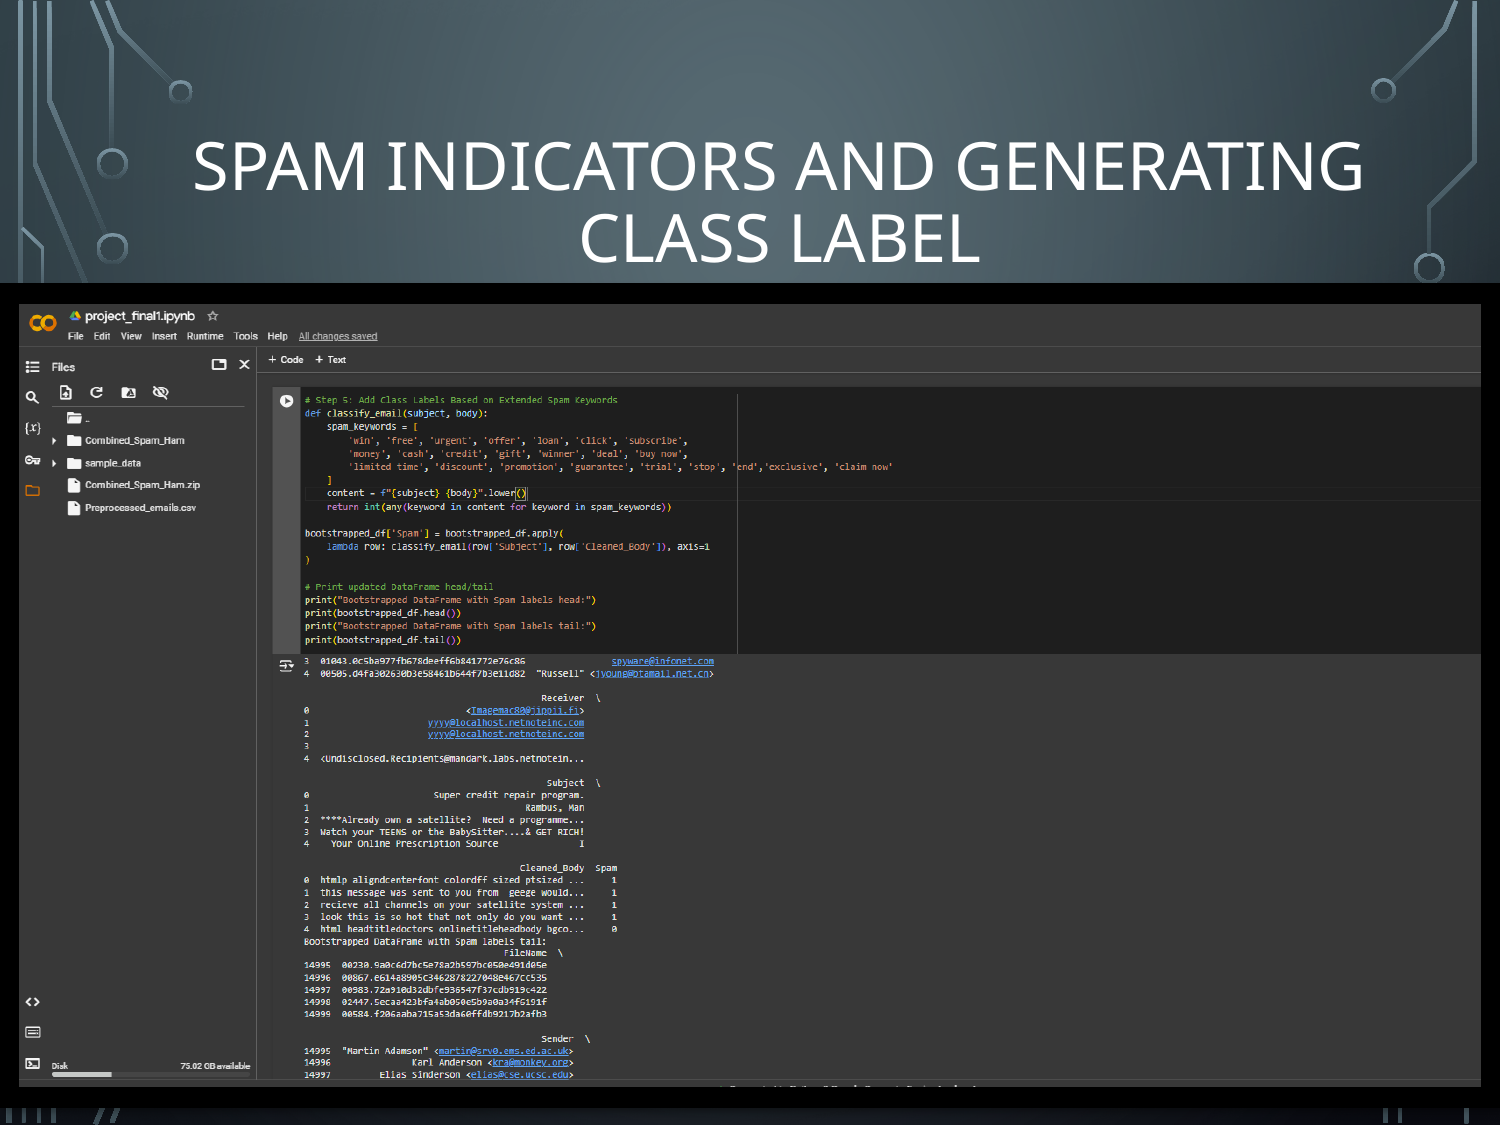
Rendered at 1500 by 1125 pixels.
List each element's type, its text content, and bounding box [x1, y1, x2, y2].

title Spam Indicators and generating Class label [97, 120, 1463, 283]
picture [18, 303, 1482, 1087]
